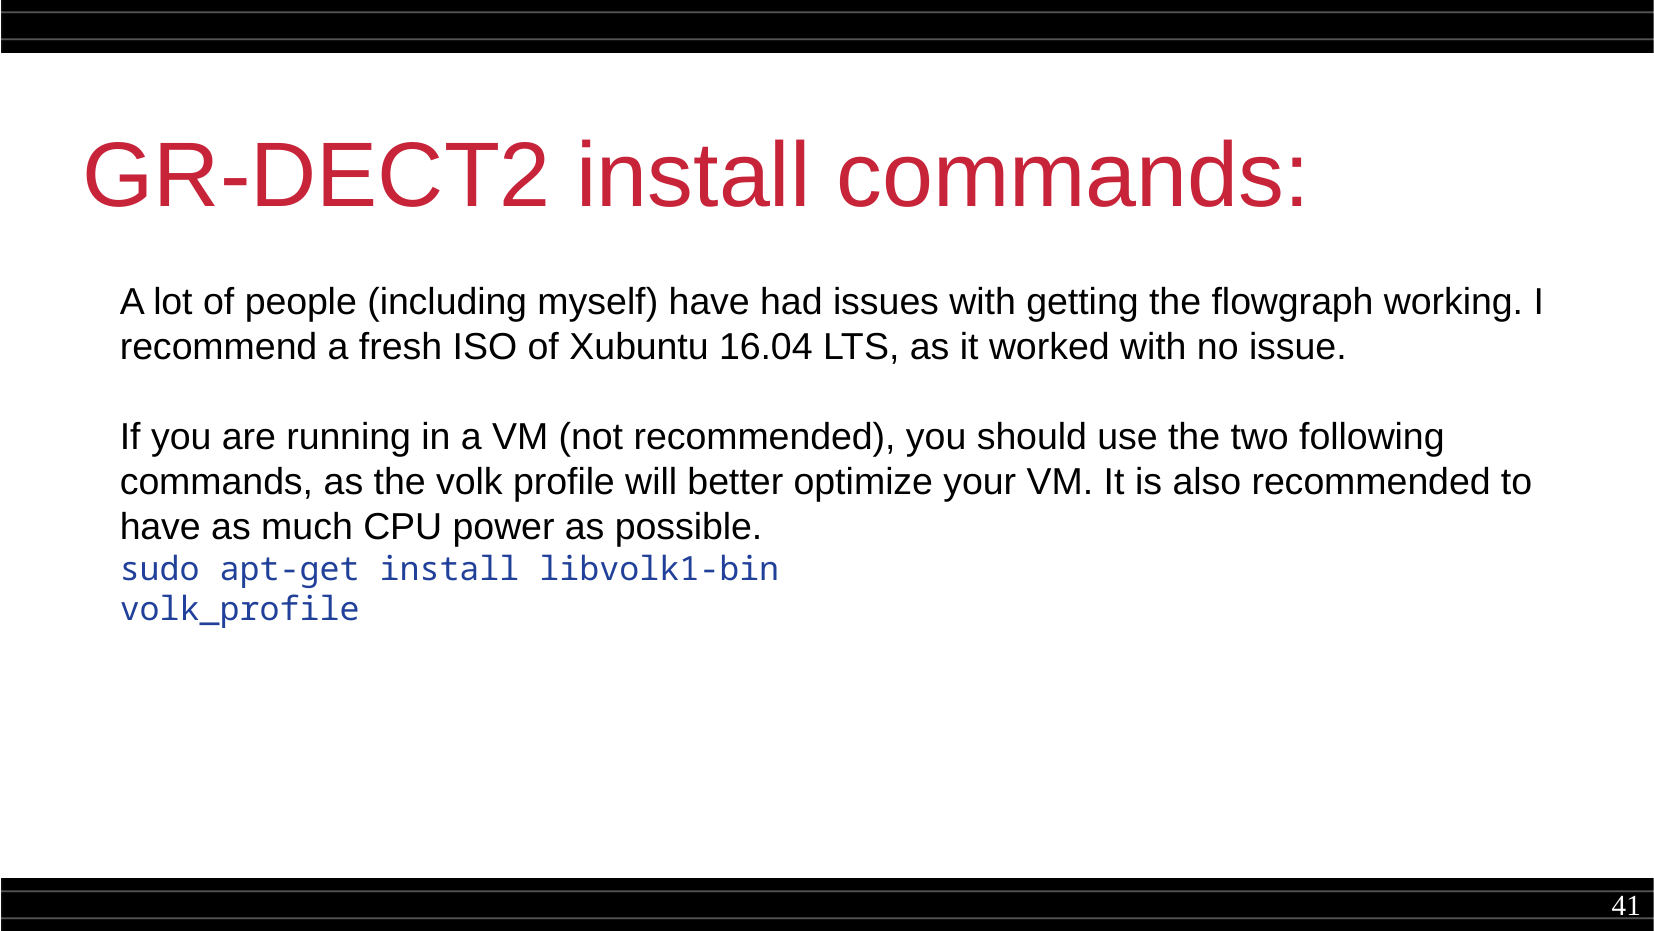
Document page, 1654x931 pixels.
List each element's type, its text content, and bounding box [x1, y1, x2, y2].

picture [1, 878, 1654, 931]
text_box sudo apt-get install libvolk1-bin volk_profile [105, 540, 1440, 678]
text_box [82, 271, 1571, 850]
picture [1, 0, 1654, 53]
text_box A lot of people (including myself) have had issues with getting the flowgraph working. I recommend a fresh ISO of Xubuntu 16.04 LTS, as it worked with no issue. If you are running in a VM (not recommended), you should use the two following commands, as the volk profile will better optimize your VM. It is also recommended to have as much CPU power as possible. [104, 270, 1590, 537]
text_box GR-DECT2 install commands: [82, 92, 1571, 248]
